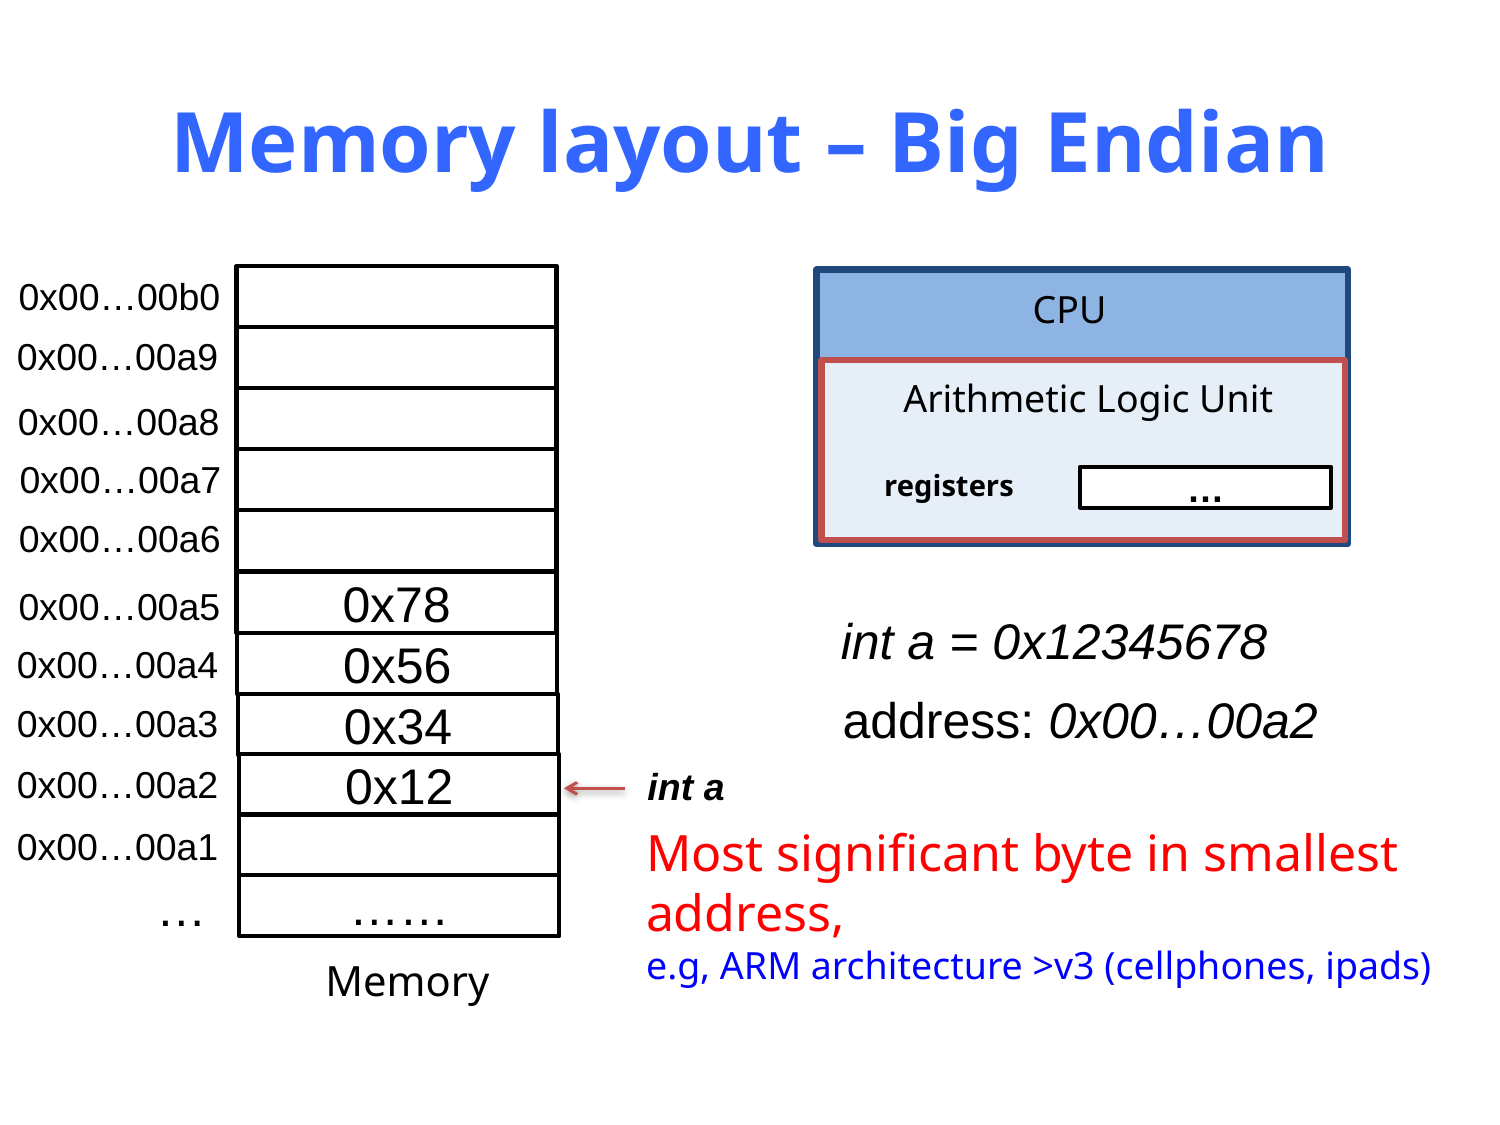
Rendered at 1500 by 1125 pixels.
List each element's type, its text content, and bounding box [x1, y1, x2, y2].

text_box Memory [310, 947, 505, 1012]
text_box 0x00…00a2 [1, 753, 233, 814]
text_box int a [632, 755, 740, 814]
title Memory layout – Big Endian [75, 45, 1425, 233]
text_box int a = 0x12345678 [826, 601, 1283, 677]
text_box 0x00…00a3 [1, 694, 233, 752]
text_box [234, 508, 559, 574]
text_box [816, 269, 1348, 545]
text_box address: 0x00…00a2 [827, 681, 1333, 814]
text_box … [141, 876, 221, 945]
text_box 0x00…00a8 [2, 390, 235, 450]
text_box Most significant byte in smallest address, e.g, ARM architecture >v3 (cellphones, ipads) [631, 814, 1500, 1040]
text_box [234, 264, 559, 329]
text_box 0x00…00a5 [3, 575, 235, 635]
text_box 0x12 [237, 752, 561, 812]
text_box 0x00…00a1 [1, 815, 233, 876]
text_box 0x00…00a4 [1, 633, 233, 694]
text_box 0x00…00b0 [3, 265, 235, 326]
text_box …… [237, 873, 561, 938]
text_box 0x00…00a7 [4, 448, 236, 509]
text_box 0x78 [234, 574, 559, 631]
text_box 0x34 [236, 692, 560, 757]
text_box 0x00…00a9 [1, 325, 233, 386]
text_box [236, 451, 559, 508]
text_box [235, 390, 559, 451]
text_box [237, 812, 561, 873]
text_box 0x56 [235, 631, 559, 696]
text_box 0x00…00a6 [3, 507, 236, 568]
text_box [234, 329, 559, 390]
